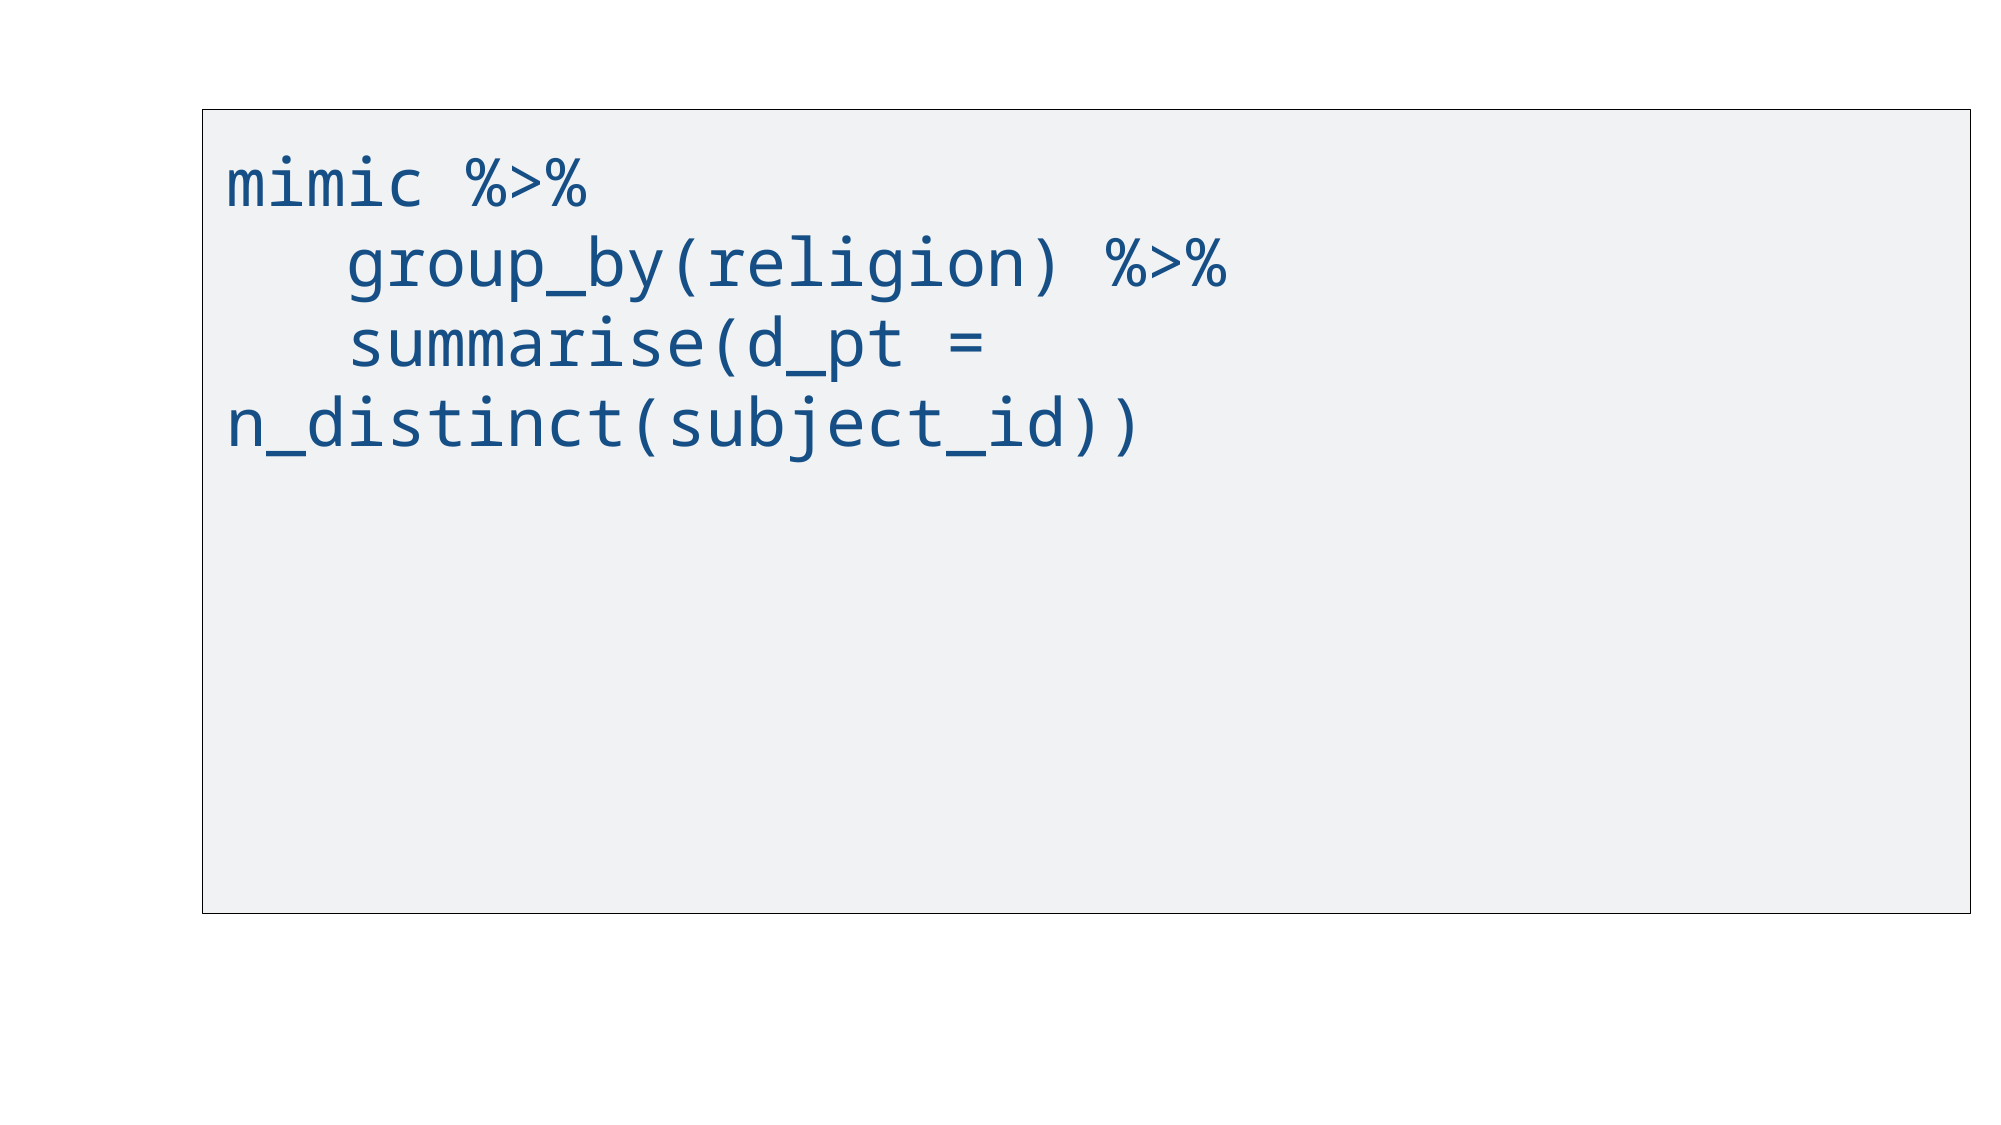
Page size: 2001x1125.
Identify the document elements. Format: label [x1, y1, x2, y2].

text_box [202, 109, 1971, 914]
